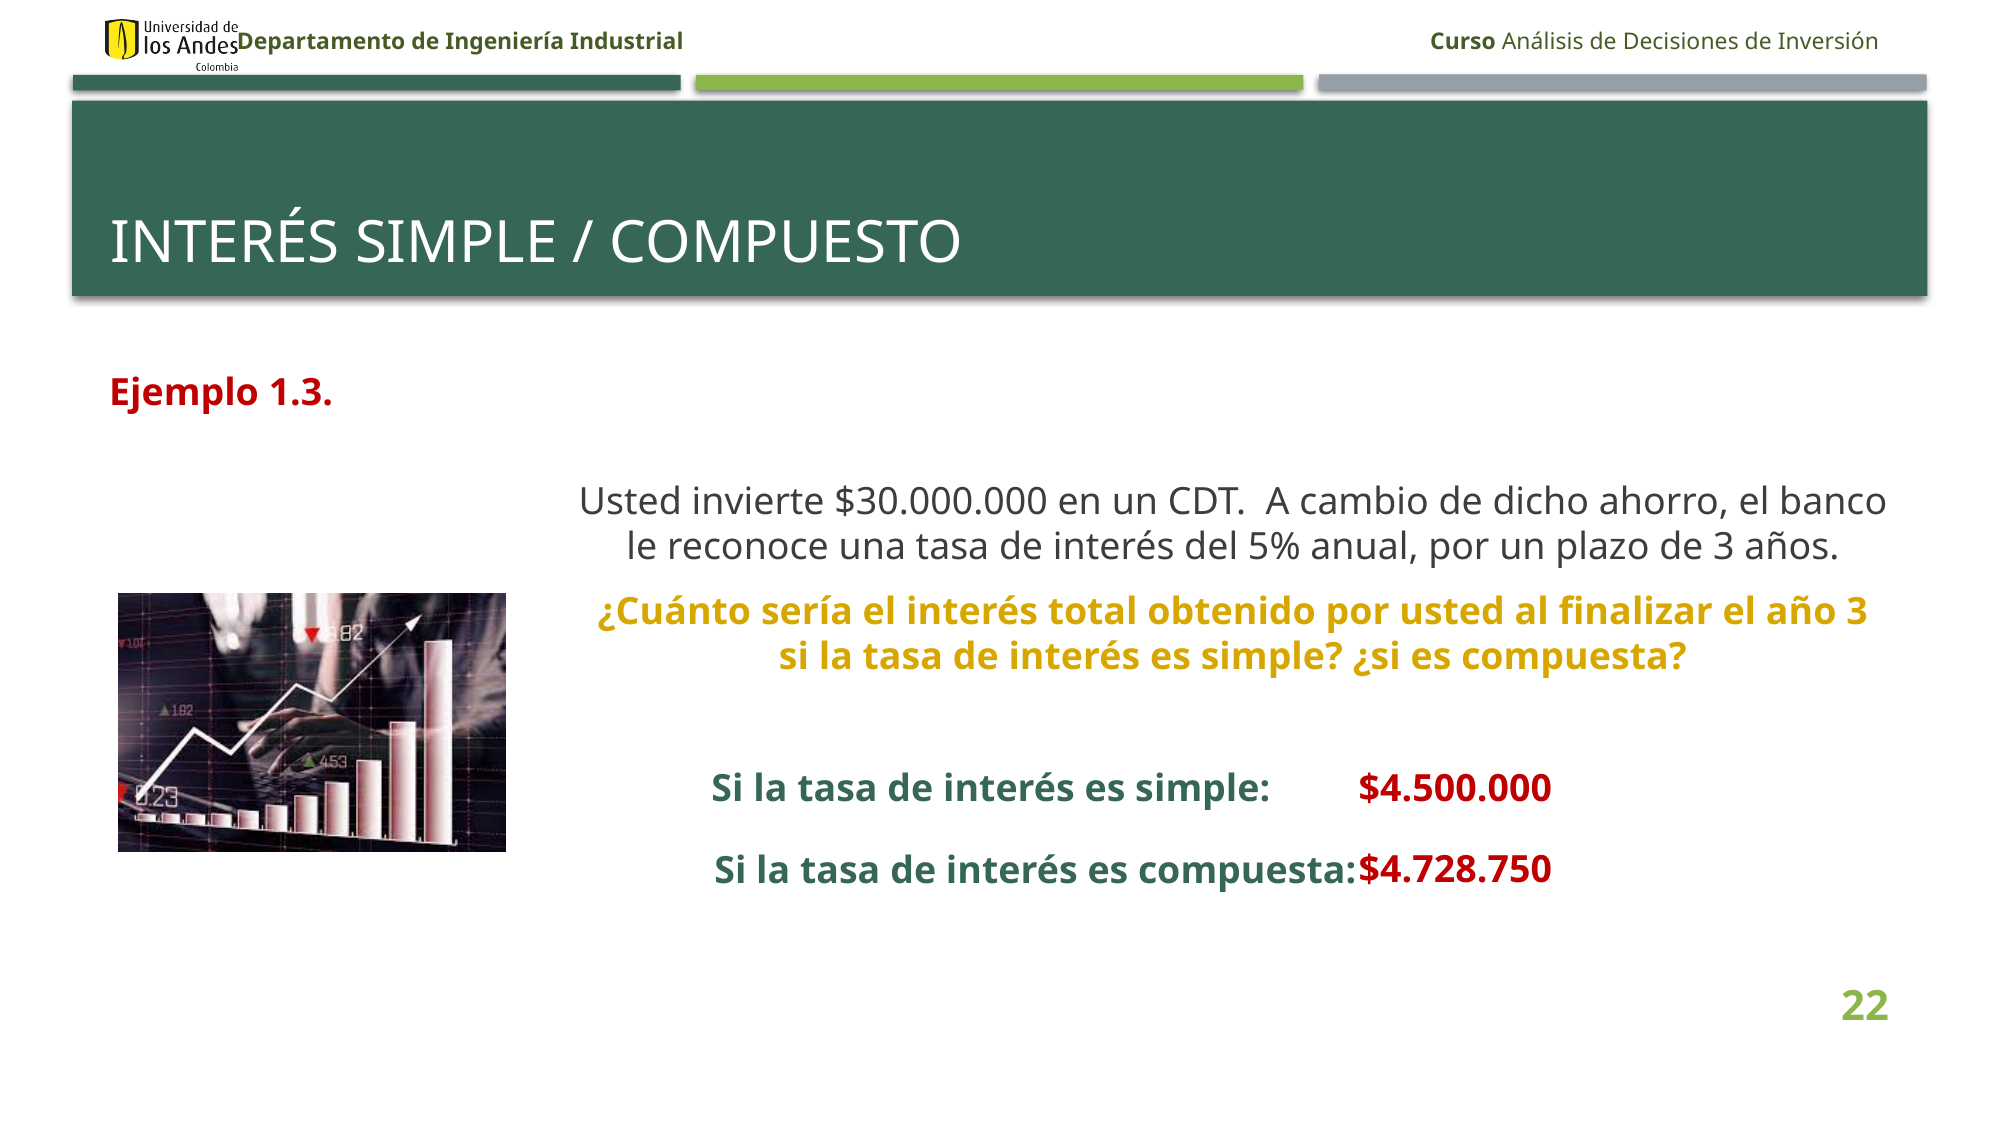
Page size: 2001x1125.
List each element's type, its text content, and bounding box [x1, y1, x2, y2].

text_box Si la tasa de interés es simple: [696, 756, 1286, 816]
text_box $4.728.750 [1344, 838, 1568, 898]
text_box Curso Análisis de Decisiones de Inversión [1377, 19, 1895, 62]
text_box $4.500.000 [1344, 756, 1568, 816]
picture [117, 593, 506, 852]
text_box Departamento de Ingeniería Industrial [240, 19, 699, 62]
list Usted invierte $30.000.000 en un CDT. A cambio de dicho ahorro, el banco le reconoce una tasa de interés del 5% anual, por un plazo de 3 años. ¿Cuánto sería el interés total obtenido por usted al finalizar el año 3 si la tasa de interés es simple? ¿si es compuesta? [562, 404, 1905, 758]
title Interés Simple / Compuesto [95, 115, 1905, 282]
picture [104, 18, 238, 71]
slide_number 22 [1732, 977, 1905, 1037]
text_box Si la tasa de interés es compuesta: [699, 839, 1373, 899]
text_box Ejemplo 1.3. [94, 360, 349, 421]
